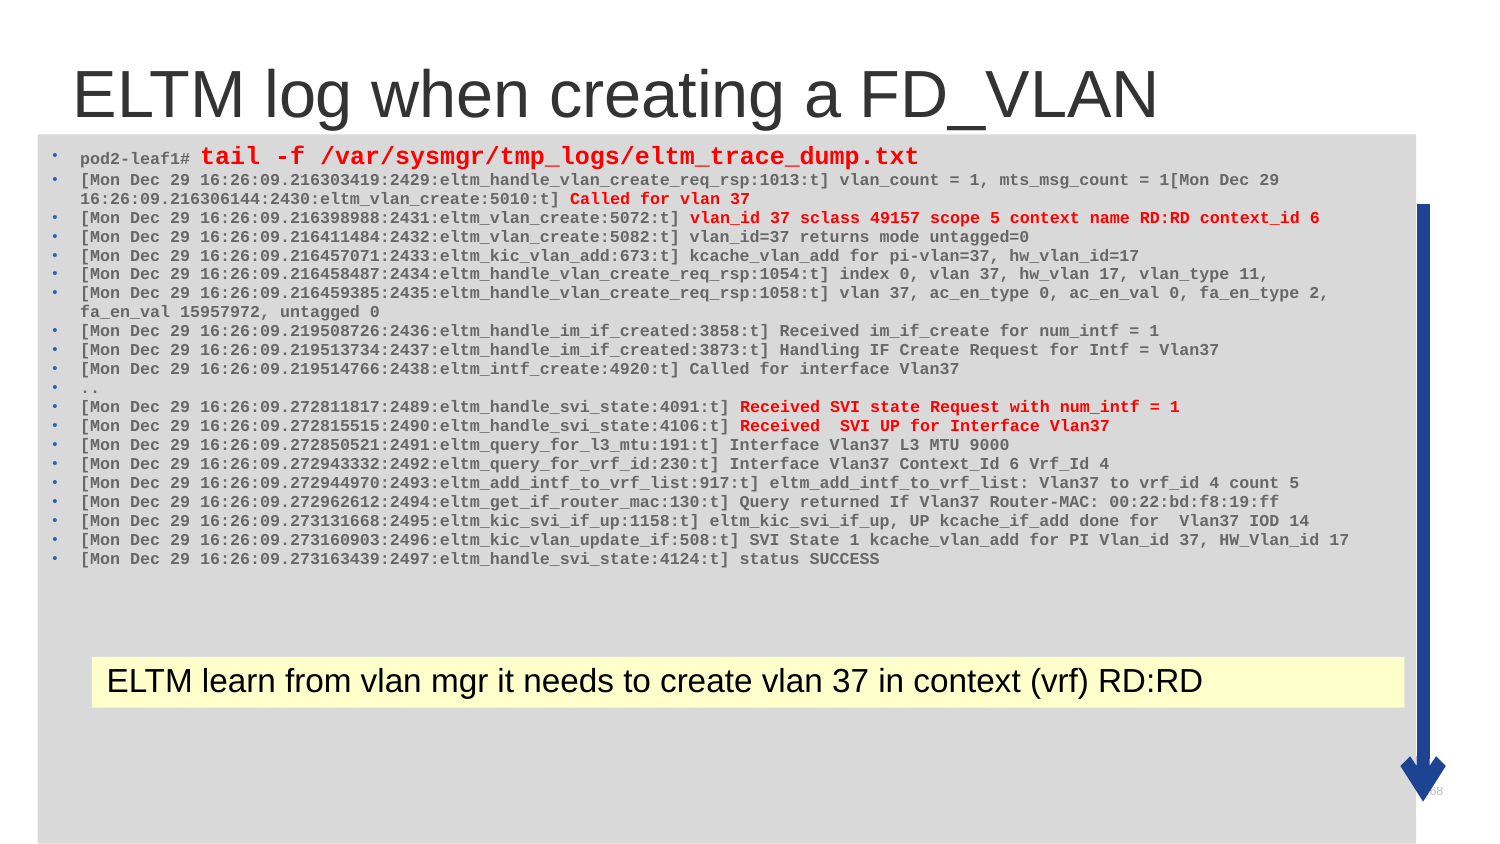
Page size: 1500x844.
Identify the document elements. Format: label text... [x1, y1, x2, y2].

text_box ELTM learn from vlan mgr it needs to create vlan 37 in context (vrf) RD:RD [91, 656, 1405, 708]
list pod2-leaf1# tail -f /var/sysmgr/tmp_logs/eltm_trace_dump.txt [Mon Dec 29 16:26:09.216303419:2429:eltm_handle_vlan_create_req_rsp:1013:t] vlan_count = 1, mts_msg_count = 1[Mon Dec 29 16:26:09.216306144:2430:eltm_vlan_create:5010:t] Called for vlan 37 [Mon Dec 29 16:26:09.216398988:2431:eltm_vlan_create:5072:t] vlan_id 37 sclass 49157 scope 5 context name RD:RD context_id 6 [Mon Dec 29 16:26:09.216411484:2432:eltm_vlan_create:5082:t] vlan_id=37 returns mode untagged=0 [Mon Dec 29 16:26:09.216457071:2433:eltm_kic_vlan_add:673:t] kcache_vlan_add for pi-vlan=37, hw_vlan_id=17 [Mon Dec 29 16:26:09.216458487:2434:eltm_handle_vlan_create_req_rsp:1054:t] index 0, vlan 37, hw_vlan 17, vlan_type 11, [Mon Dec 29 16:26:09.216459385:2435:eltm_handle_vlan_create_req_rsp:1058:t] vlan 37, ac_en_type 0, ac_en_val 0, fa_en_type 2, fa_en_val 15957972, untagged 0 [Mon Dec 29 16:26:09.219508726:2436:eltm_handle_im_if_created:3858:t] Received im_if_create for num_intf = 1 [Mon Dec 29 16:26:09.219513734:2437:eltm_handle_im_if_created:3873:t] Handling IF Create Request for Intf = Vlan37 [Mon Dec 29 16:26:09.219514766:2438:eltm_intf_create:4920:t] Called for interface Vlan37 .. [Mon Dec 29 16:26:09.272811817:2489:eltm_handle_svi_state:4091:t] Received SVI state Request with num_intf = 1 [Mon Dec 29 16:26:09.272815515:2490:eltm_handle_svi_state:4106:t] Received SVI UP for Interface Vlan37 [Mon Dec 29 16:26:09.272850521:2491:eltm_query_for_l3_mtu:191:t] Interface Vlan37 L3 MTU 9000 [Mon Dec 29 16:26:09.272943332:2492:eltm_query_for_vrf_id:230:t] Interface Vlan37 Context_Id 6 Vrf_Id 4 [Mon Dec 29 16:26:09.272944970:2493:eltm_add_intf_to_vrf_list:917:t] eltm_add_intf_to_vrf_list: Vlan37 to vrf_id 4 count 5 [Mon Dec 29 16:26:09.272962612:2494:eltm_get_if_router_mac:130:t] Query returned If Vlan37 Router-MAC: 00:22:bd:f8:19:ff [Mon Dec 29 16:26:09.273131668:2495:eltm_kic_svi_if_up:1158:t] eltm_kic_svi_if_up, UP kcache_if_add done for Vlan37 IOD 14 [Mon Dec 29 16:26:09.273160903:2496:eltm_kic_vlan_update_if:508:t] SVI State 1 kcache_vlan_add for PI Vlan_id 37, HW_Vlan_id 17 [Mon Dec 29 16:26:09.273163439:2497:eltm_handle_svi_state:4124:t] status SUCCESS [37, 134, 1417, 844]
title ELTM log when creating a FD_VLAN [57, 35, 1455, 162]
